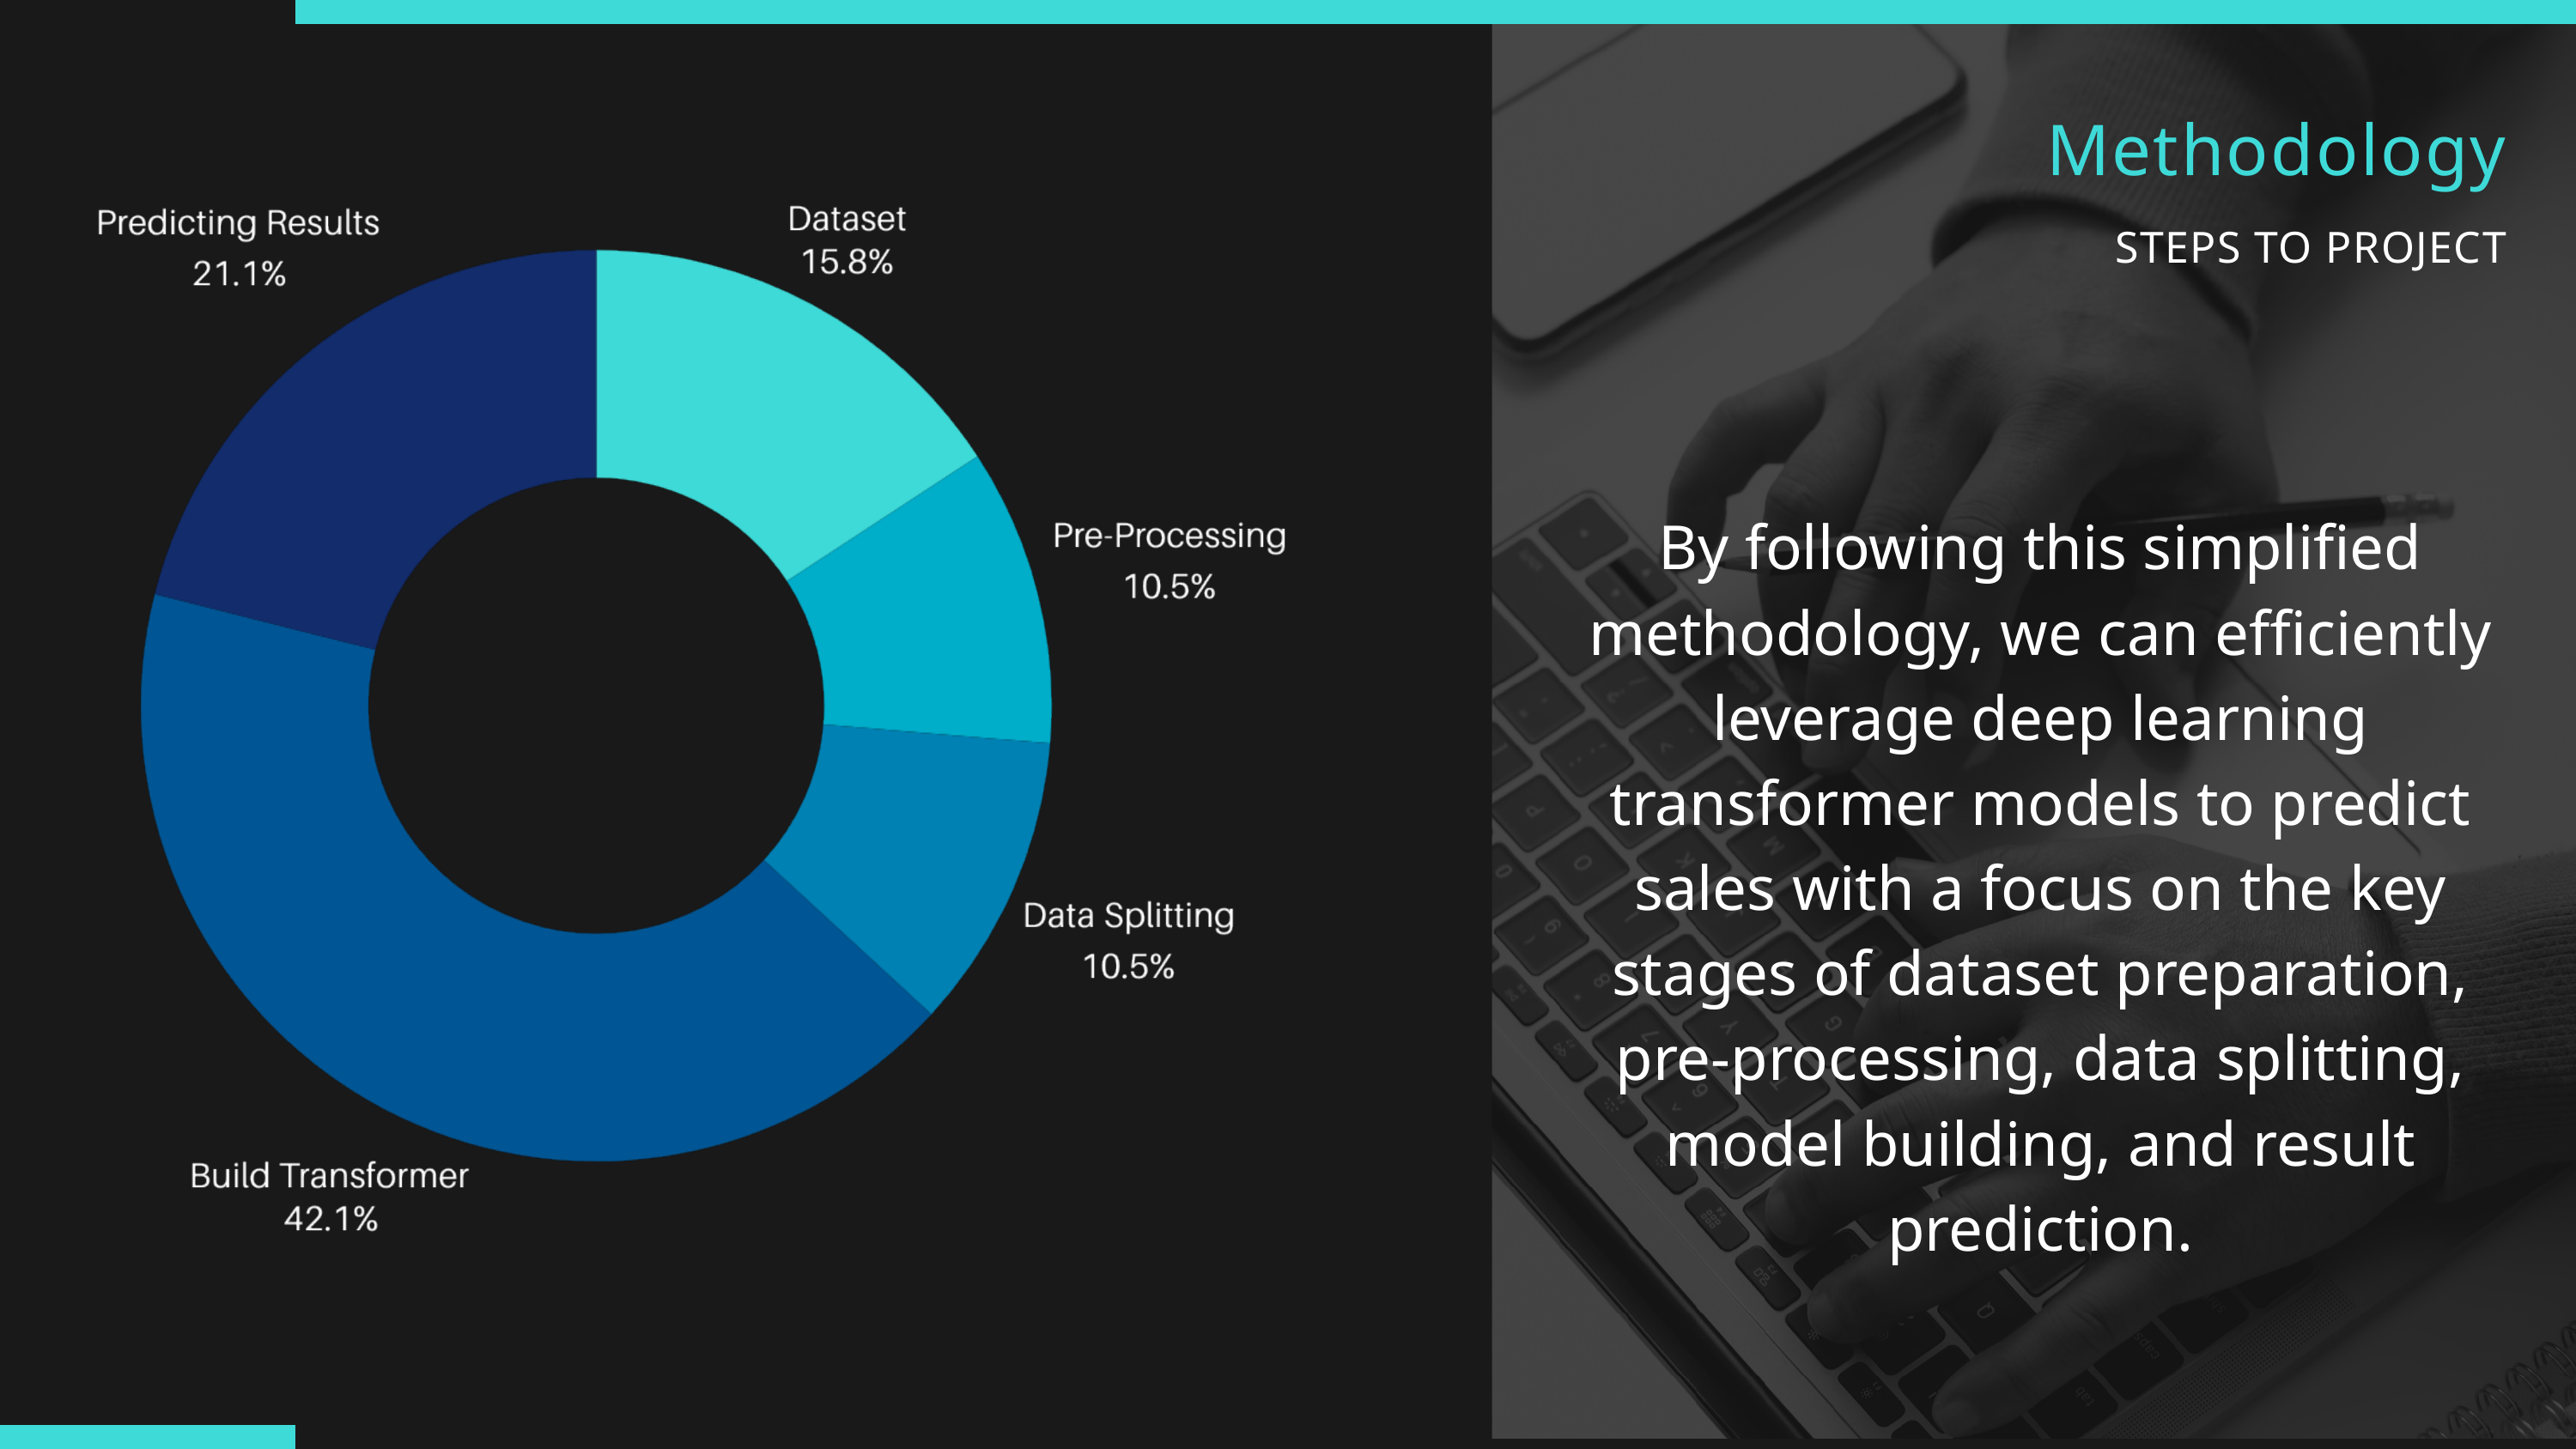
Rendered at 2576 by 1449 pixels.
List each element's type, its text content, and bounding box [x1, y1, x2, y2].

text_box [295, 0, 2576, 25]
text_box [1492, 34, 2576, 1439]
picture [0, 88, 1407, 1350]
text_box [0, 1424, 295, 1449]
text_box Methodology [1571, 98, 2507, 190]
text_box STEPS TO PROJECT [1571, 207, 2507, 272]
text_box By following this simplified methodology, we can efficiently leverage deep learning transformer models to predict sales with a focus on the key stages of dataset preparation, pre-processing, data splitting, model building, and result prediction. [1574, 496, 2507, 1264]
